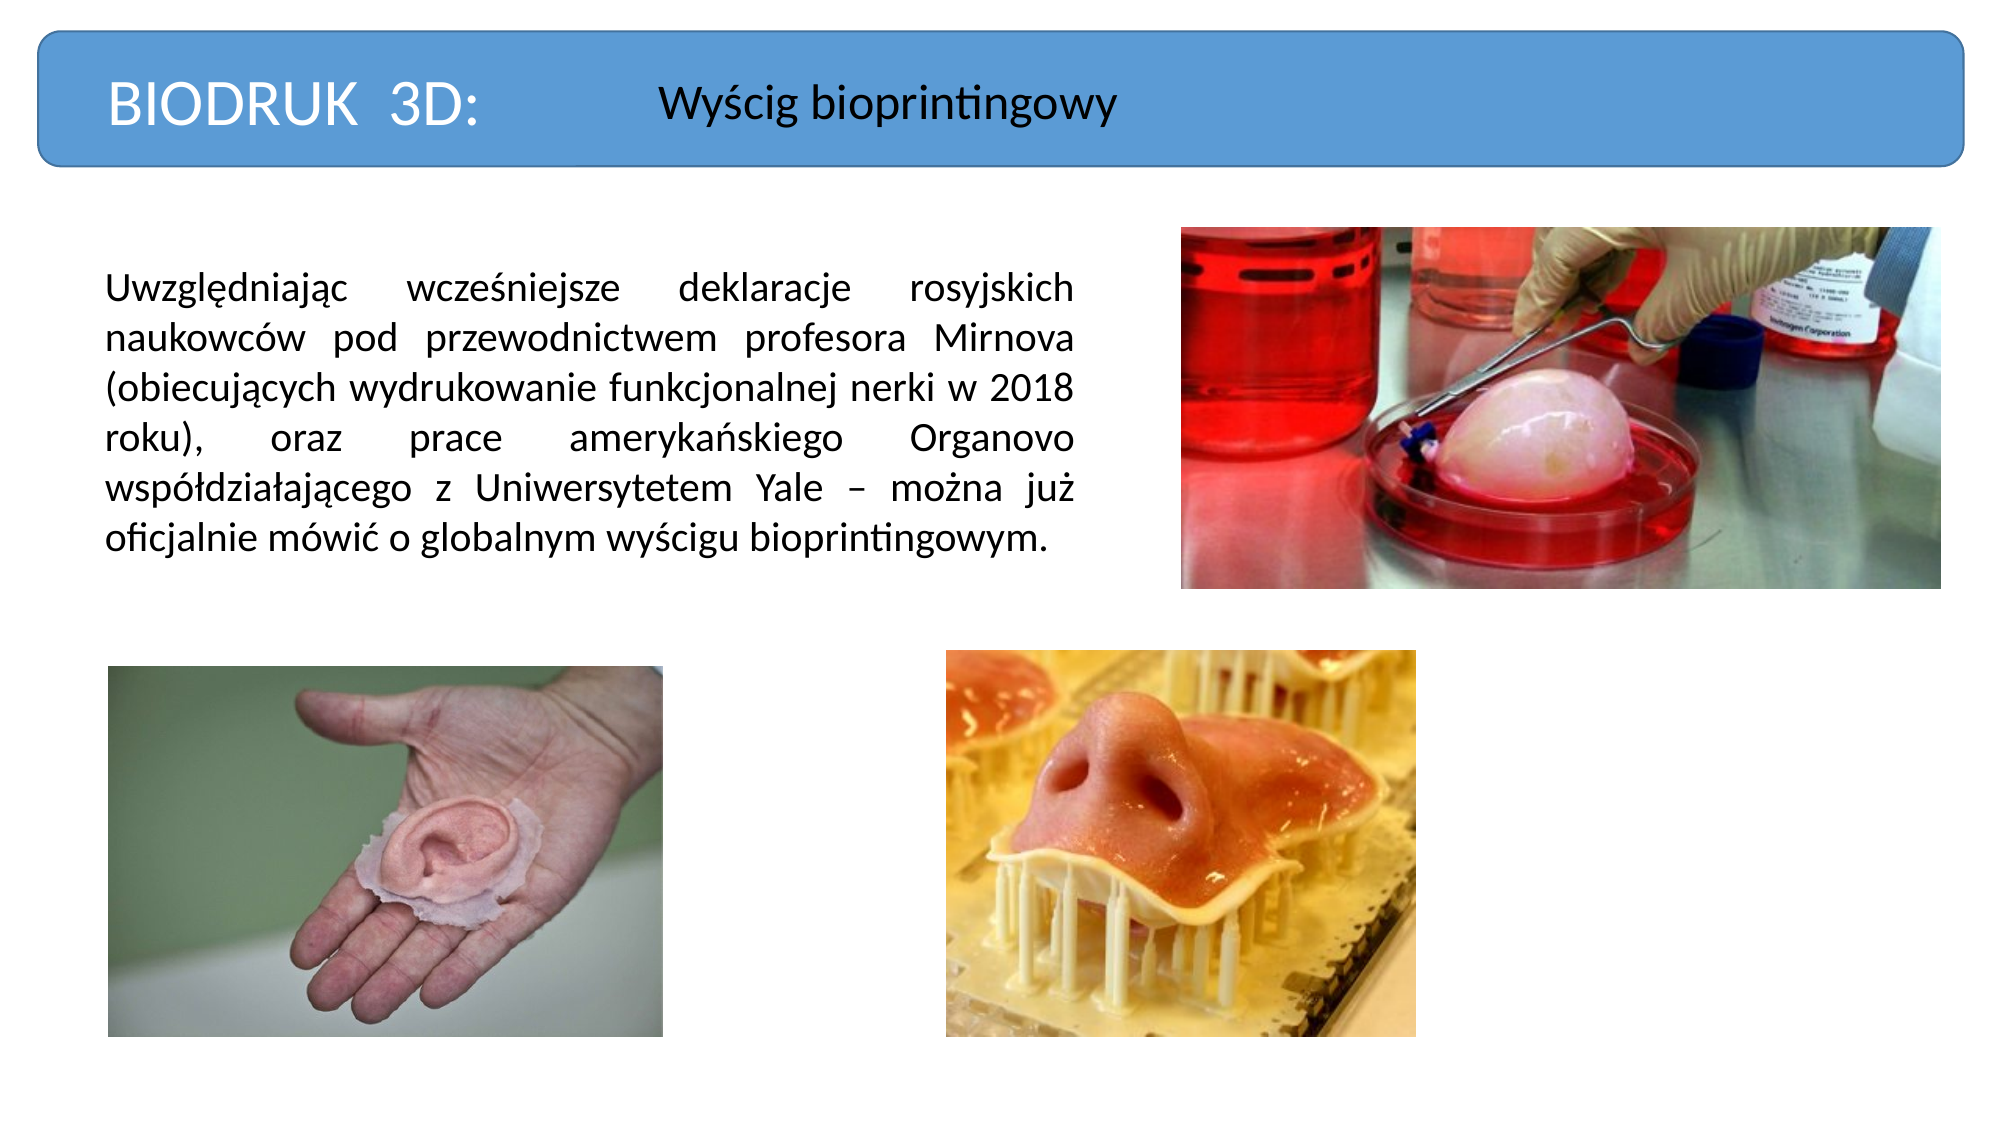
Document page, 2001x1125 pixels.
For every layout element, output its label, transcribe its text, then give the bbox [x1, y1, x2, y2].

text_box Wyścig bioprintingowy [643, 61, 1133, 137]
picture [107, 666, 663, 1037]
text_box BIODRUK 3D: [92, 50, 497, 146]
picture [946, 650, 1416, 1037]
text_box [37, 30, 1965, 168]
picture [1181, 227, 1941, 589]
text_box Uwzględniając wcześniejsze deklaracje rosyjskich naukowców pod przewodnictwem profesora Mirnova (obiecujących wydrukowanie funkcjonalnej nerki w 2018 roku), oraz prace amerykańskiego Organovo współdziałającego z Uniwersytetem Yale – można już oficjalnie mówić o globalnym wyścigu bioprintingowym. [90, 252, 1090, 568]
